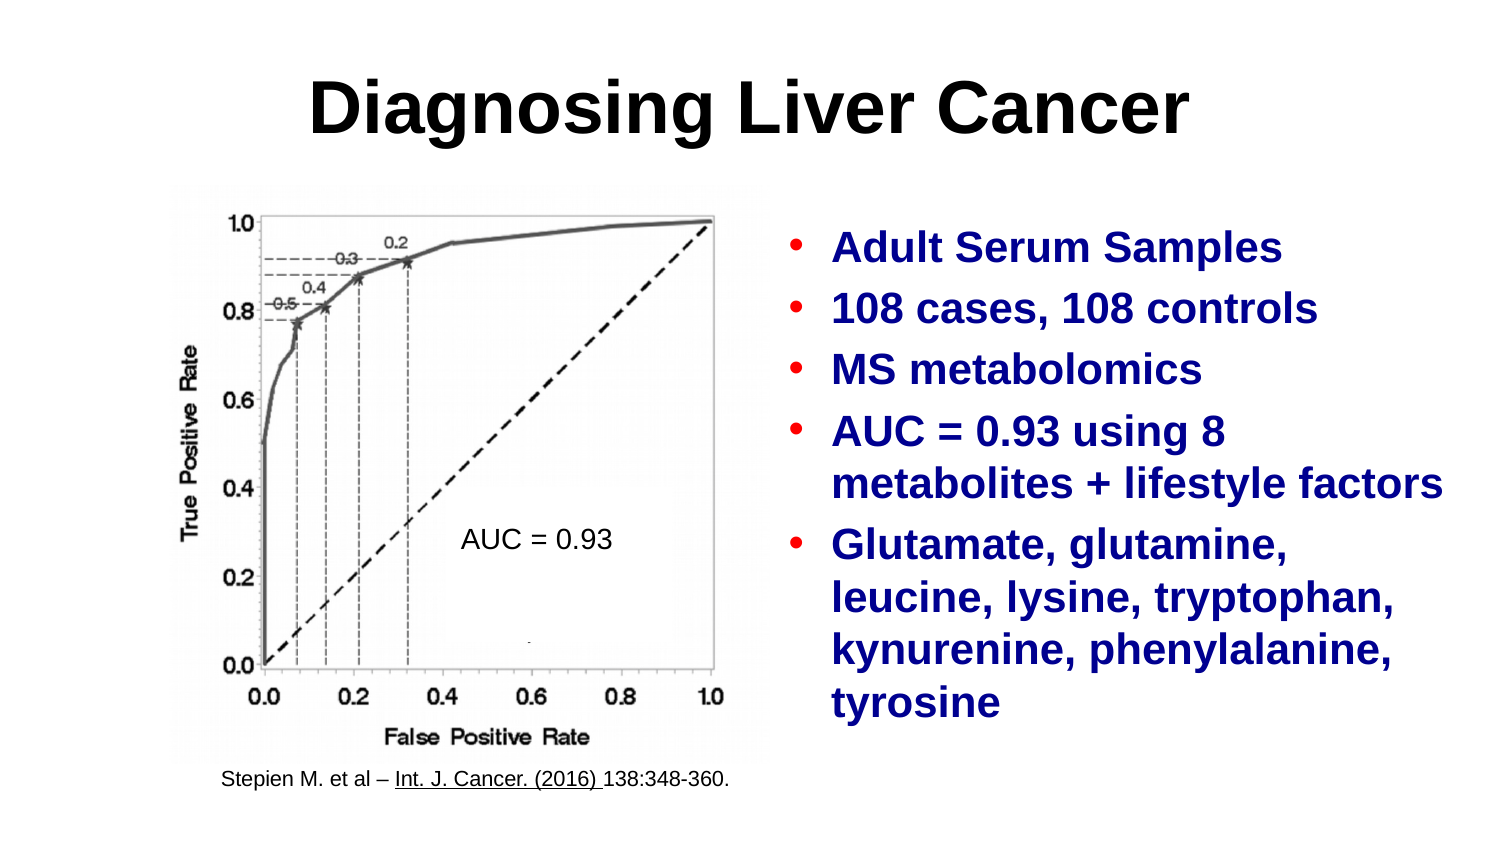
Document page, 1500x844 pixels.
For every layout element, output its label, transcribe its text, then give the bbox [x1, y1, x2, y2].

text_box Adult Serum Samples 108 cases, 108 controls MS metabolomics AUC = 0.93 using 8 metabolites + lifestyle factors Glutamate, glutamine, leucine, lysine, tryptophan, kynurenine, phenylalanine, tyrosine [779, 211, 1473, 734]
text_box Stepien M. et al – Int. J. Cancer. (2016) 138:348-360. [205, 774, 769, 799]
picture [149, 182, 775, 765]
title Diagnosing Liver Cancer [75, 33, 1425, 175]
